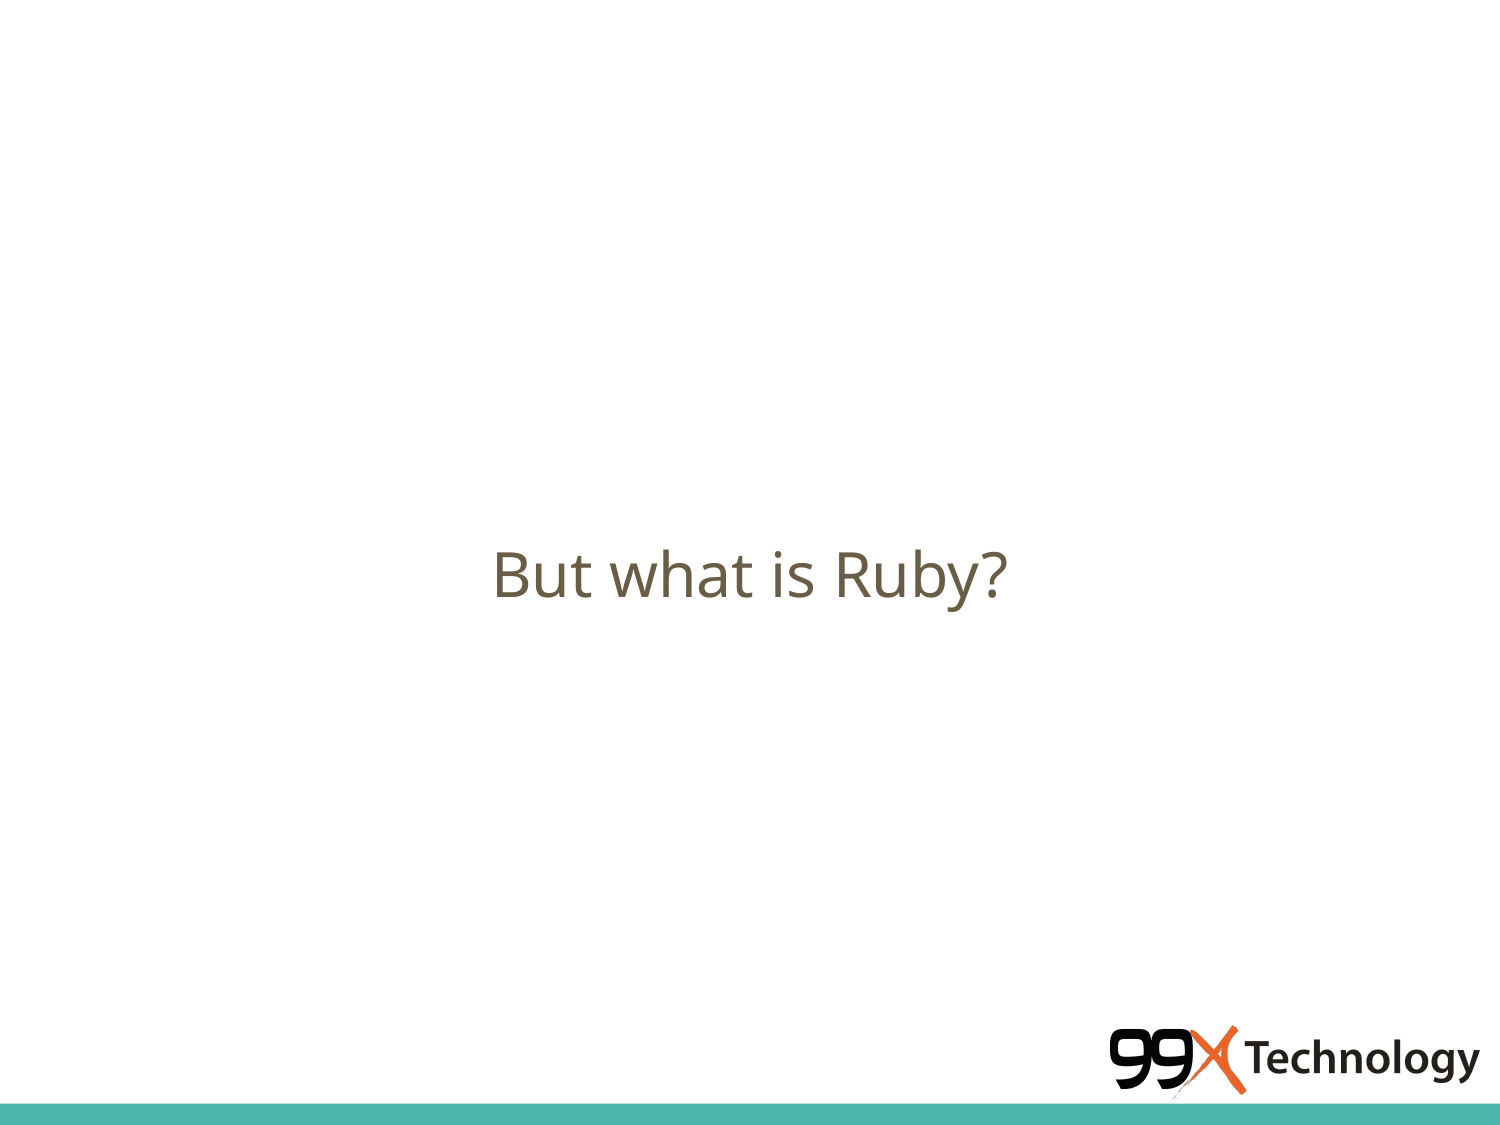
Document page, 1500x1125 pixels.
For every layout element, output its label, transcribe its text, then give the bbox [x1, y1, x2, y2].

picture [1110, 1025, 1480, 1101]
list But what is Ruby? [51, 508, 1449, 617]
